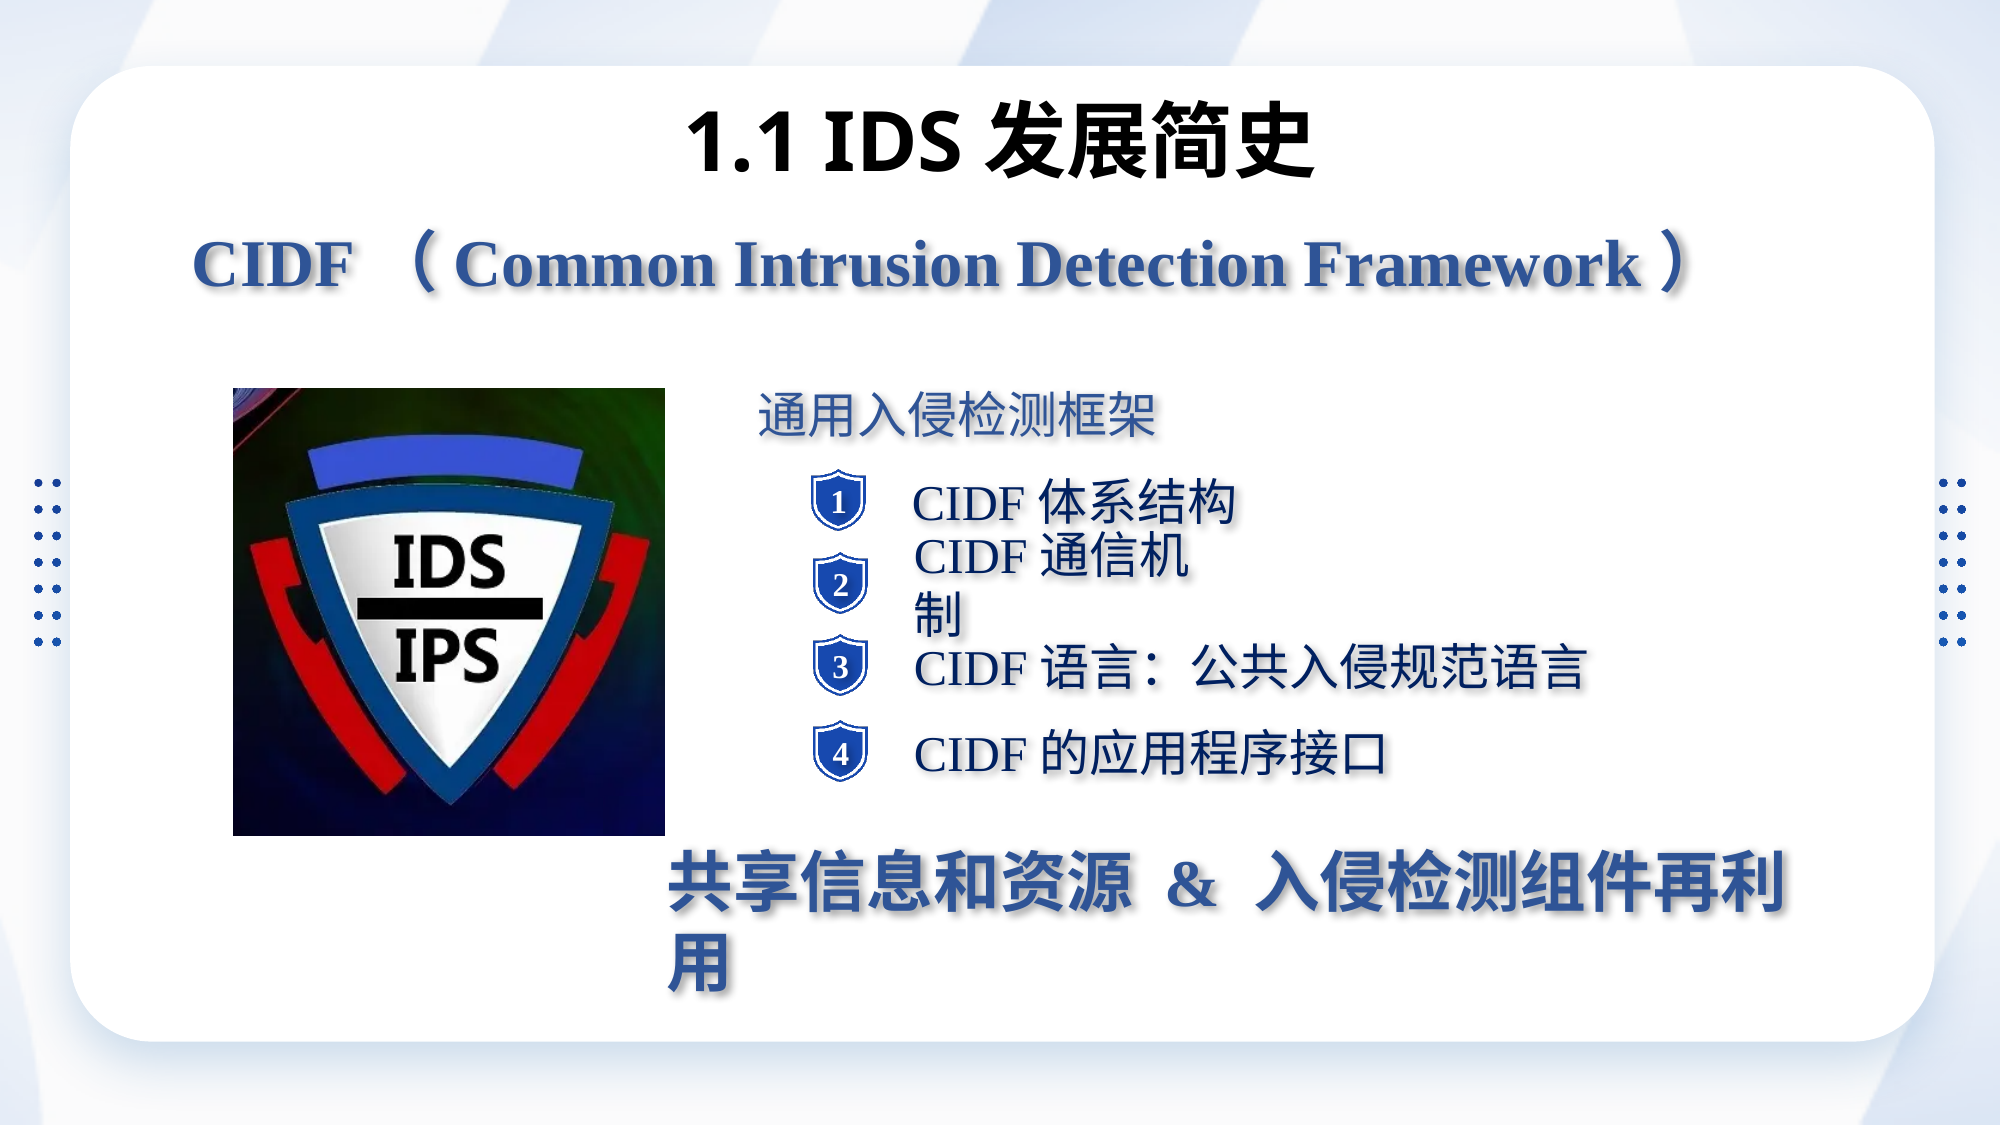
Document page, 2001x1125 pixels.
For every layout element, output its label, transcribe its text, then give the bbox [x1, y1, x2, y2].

text_box 通用入侵检测框架 [742, 354, 1400, 473]
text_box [233, 388, 665, 836]
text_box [761, 586, 1612, 672]
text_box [759, 421, 1656, 580]
text_box 共享信息和资源 & 入侵检测组件再利用 [651, 865, 1859, 974]
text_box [761, 504, 1254, 586]
picture [0, 0, 2000, 1125]
title 1.1 IDS发展简史 [137, 88, 1863, 195]
text_box CIDF（Common Intrusion Detection Framework） [177, 206, 1831, 313]
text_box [761, 672, 1612, 830]
